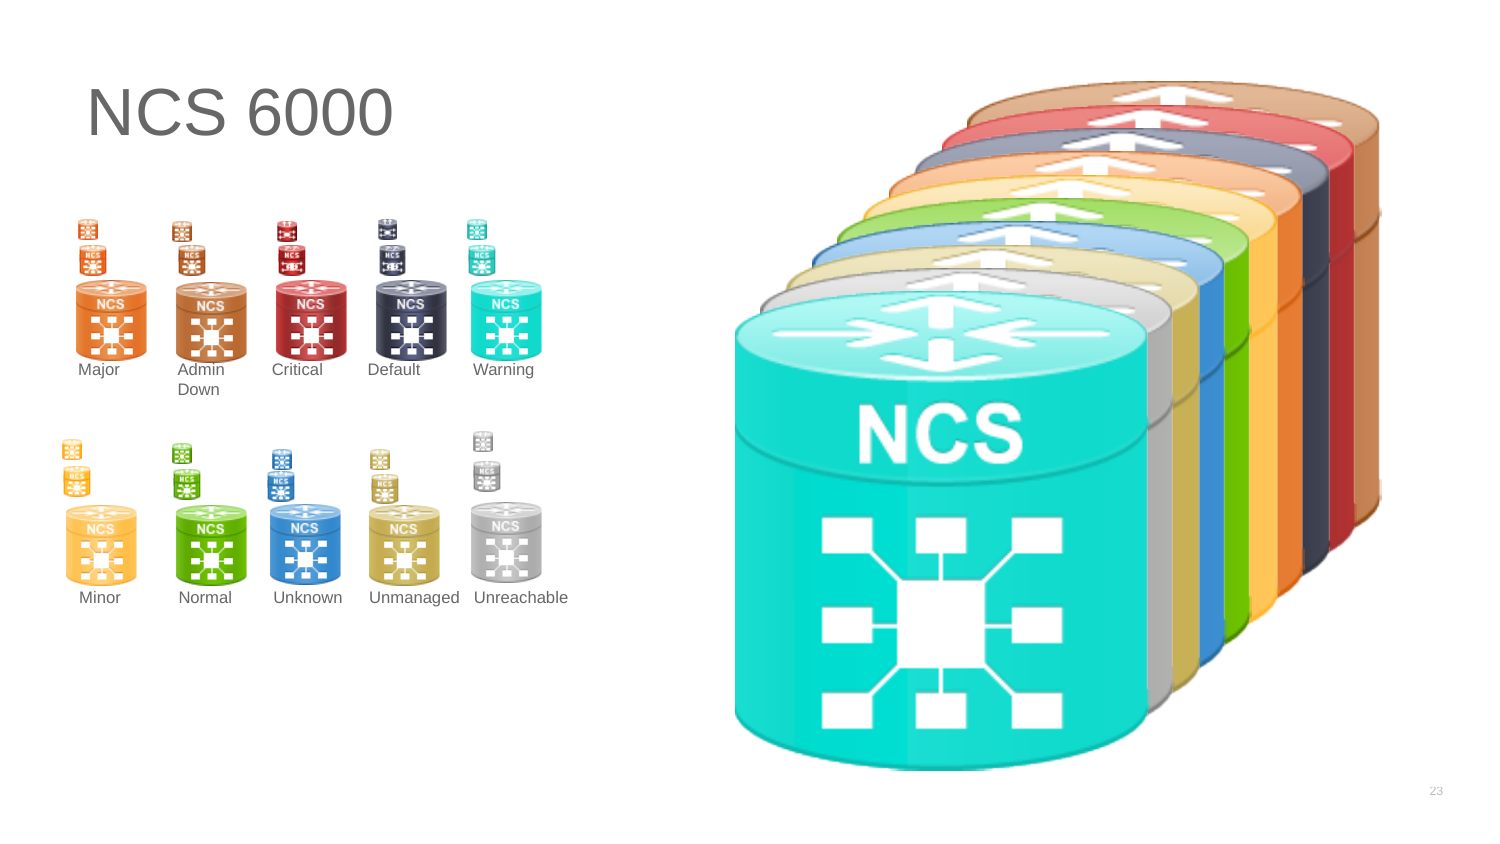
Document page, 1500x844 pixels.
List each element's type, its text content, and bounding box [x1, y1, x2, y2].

picture [170, 469, 202, 501]
picture [175, 244, 207, 276]
picture [466, 244, 497, 276]
title NCS 6000 [71, 55, 1441, 176]
picture [276, 221, 298, 243]
picture [276, 244, 308, 276]
picture [466, 219, 487, 241]
picture [61, 505, 142, 587]
picture [60, 466, 92, 497]
picture [471, 461, 502, 493]
picture [371, 279, 453, 361]
picture [734, 81, 1382, 772]
picture [376, 244, 408, 276]
picture [170, 221, 192, 243]
picture [376, 219, 398, 241]
picture [61, 438, 82, 460]
picture [271, 449, 293, 470]
picture [271, 279, 353, 361]
picture [466, 279, 547, 361]
picture [76, 219, 98, 241]
picture [76, 244, 108, 276]
picture [170, 282, 252, 364]
picture [466, 501, 547, 583]
picture [369, 449, 390, 471]
picture [170, 505, 252, 587]
picture [71, 279, 153, 361]
picture [265, 504, 346, 585]
picture [364, 473, 445, 587]
picture [265, 471, 296, 502]
picture [170, 443, 192, 465]
picture [472, 431, 493, 453]
